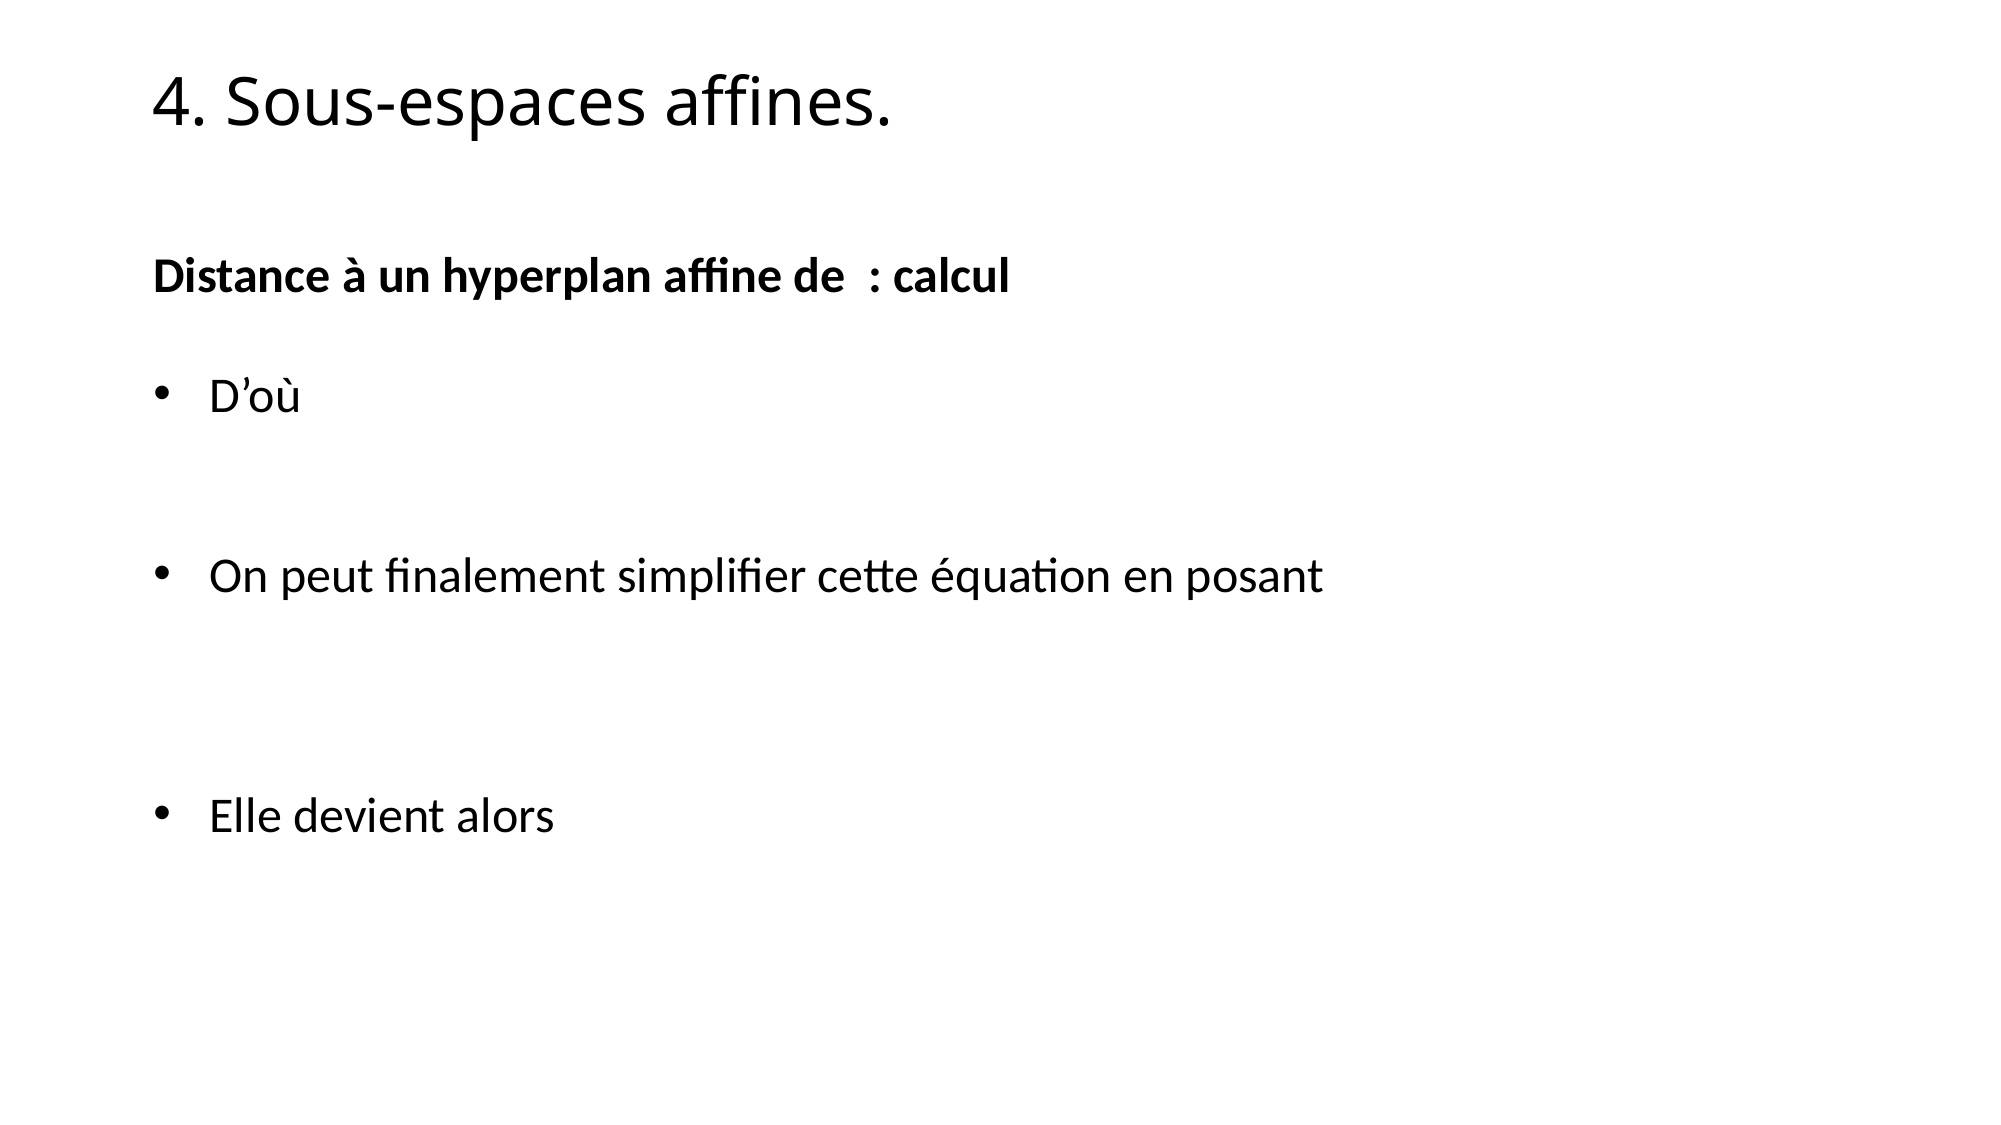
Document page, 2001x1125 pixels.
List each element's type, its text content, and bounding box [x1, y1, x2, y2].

text_box 4. Sous-espaces affines. [137, 59, 1863, 155]
